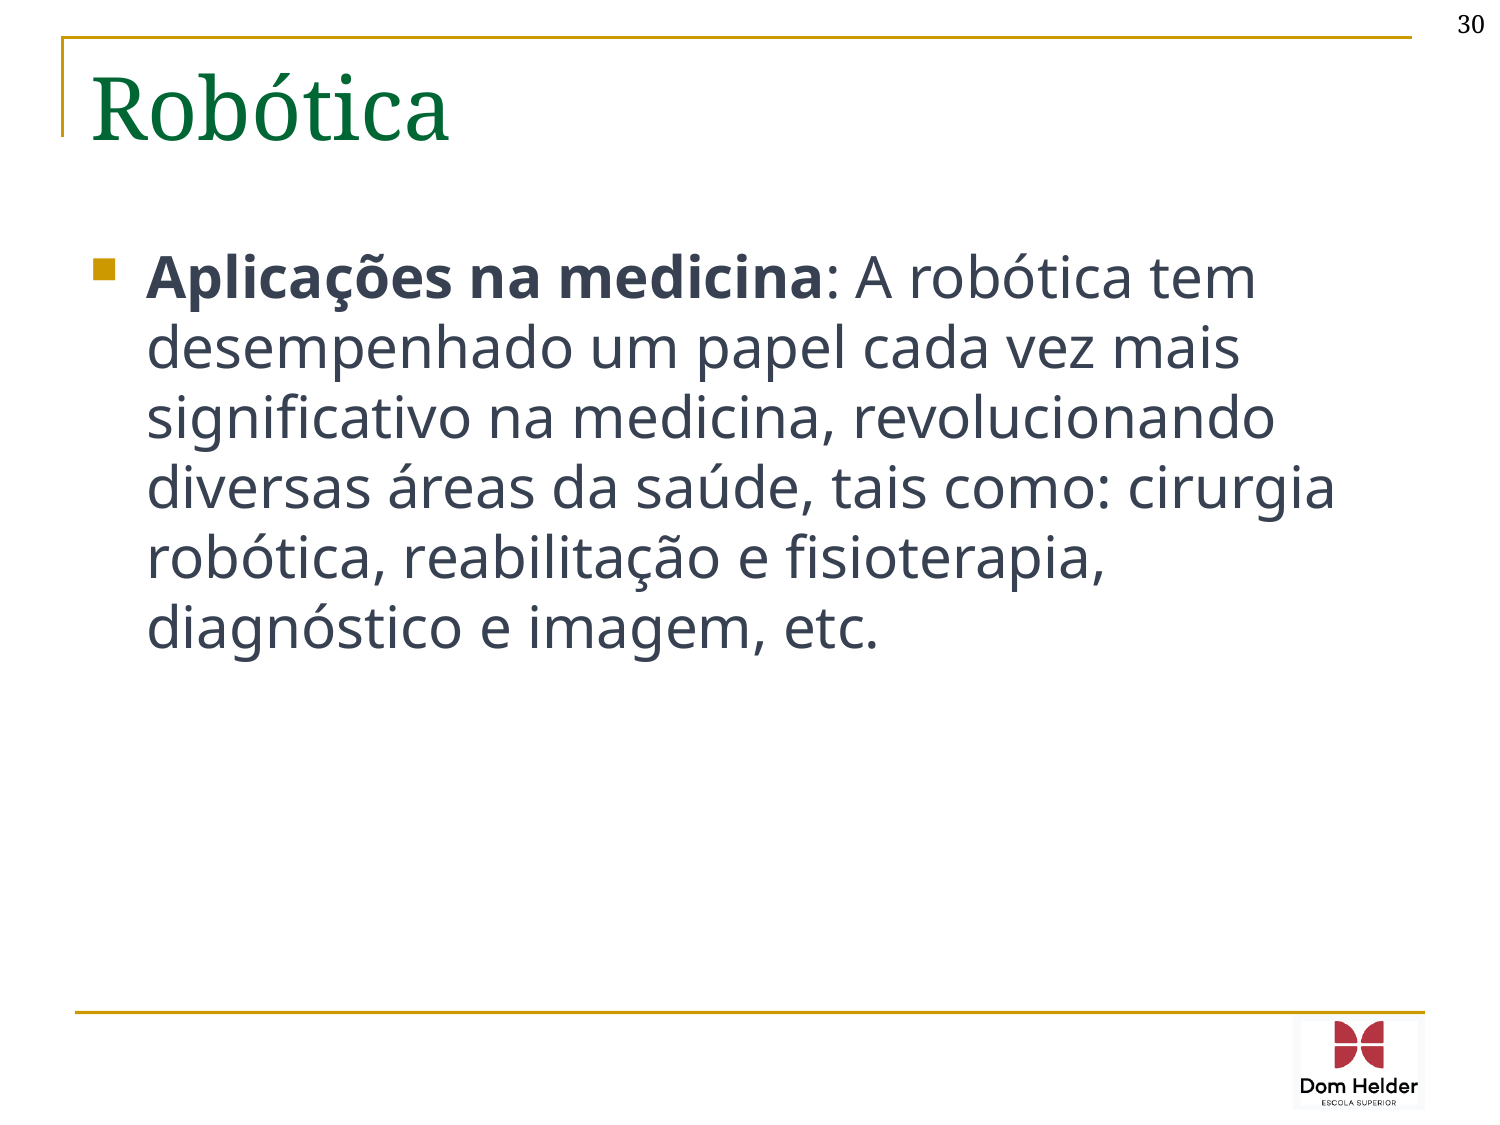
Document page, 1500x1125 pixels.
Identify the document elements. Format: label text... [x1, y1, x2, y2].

list Aplicações na medicina: A robótica tem desempenhado um papel cada vez mais significativo na medicina, revolucionando diversas áreas da saúde, tais como: cirurgia robótica, reabilitação e fisioterapia, diagnóstico e imagem, etc. [75, 232, 1425, 1006]
slide_number 30 [1424, 0, 1500, 51]
title Robótica [75, 45, 1425, 232]
picture [1293, 1015, 1425, 1110]
